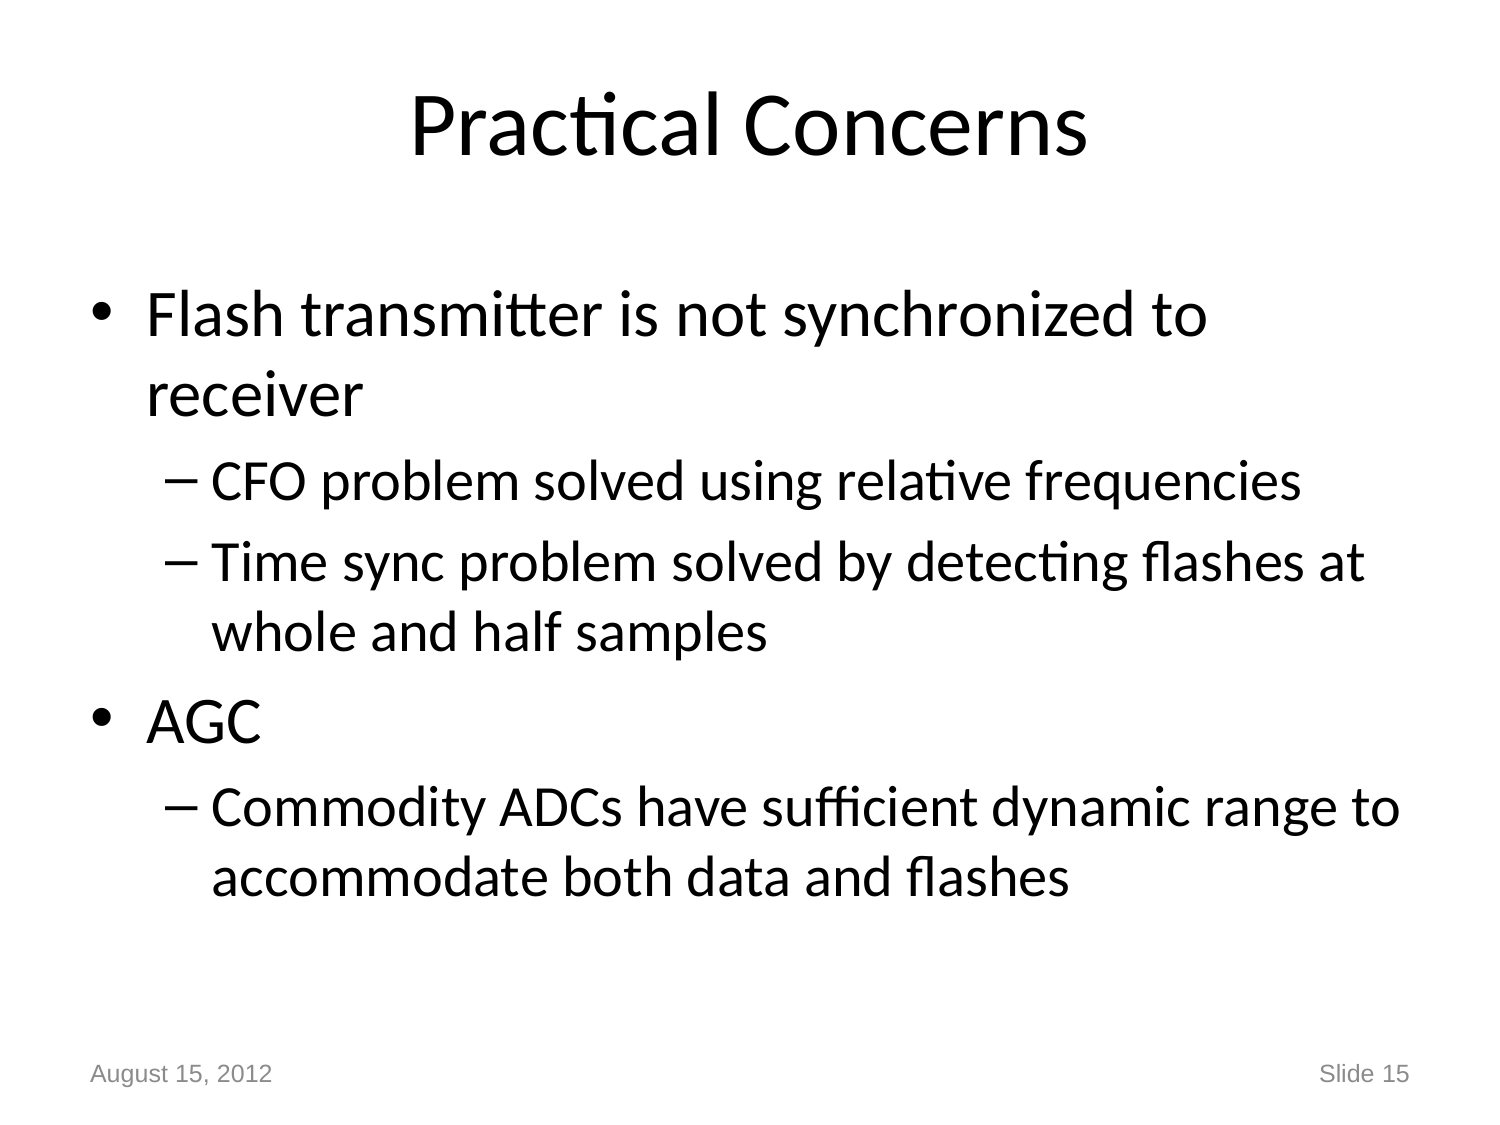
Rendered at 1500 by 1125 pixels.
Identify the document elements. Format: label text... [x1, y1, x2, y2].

title Practical Concerns [75, 24, 1425, 213]
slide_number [75, 1042, 425, 1103]
list Flash transmitter is not synchronized to receiver CFO problem solved using relative frequencies Time sync problem solved by detecting flashes at whole and half samples AGC Commodity ADCs have sufficient dynamic range to accommodate both data and flashes [75, 262, 1425, 1005]
slide_number Slide 15 [1074, 1042, 1425, 1103]
